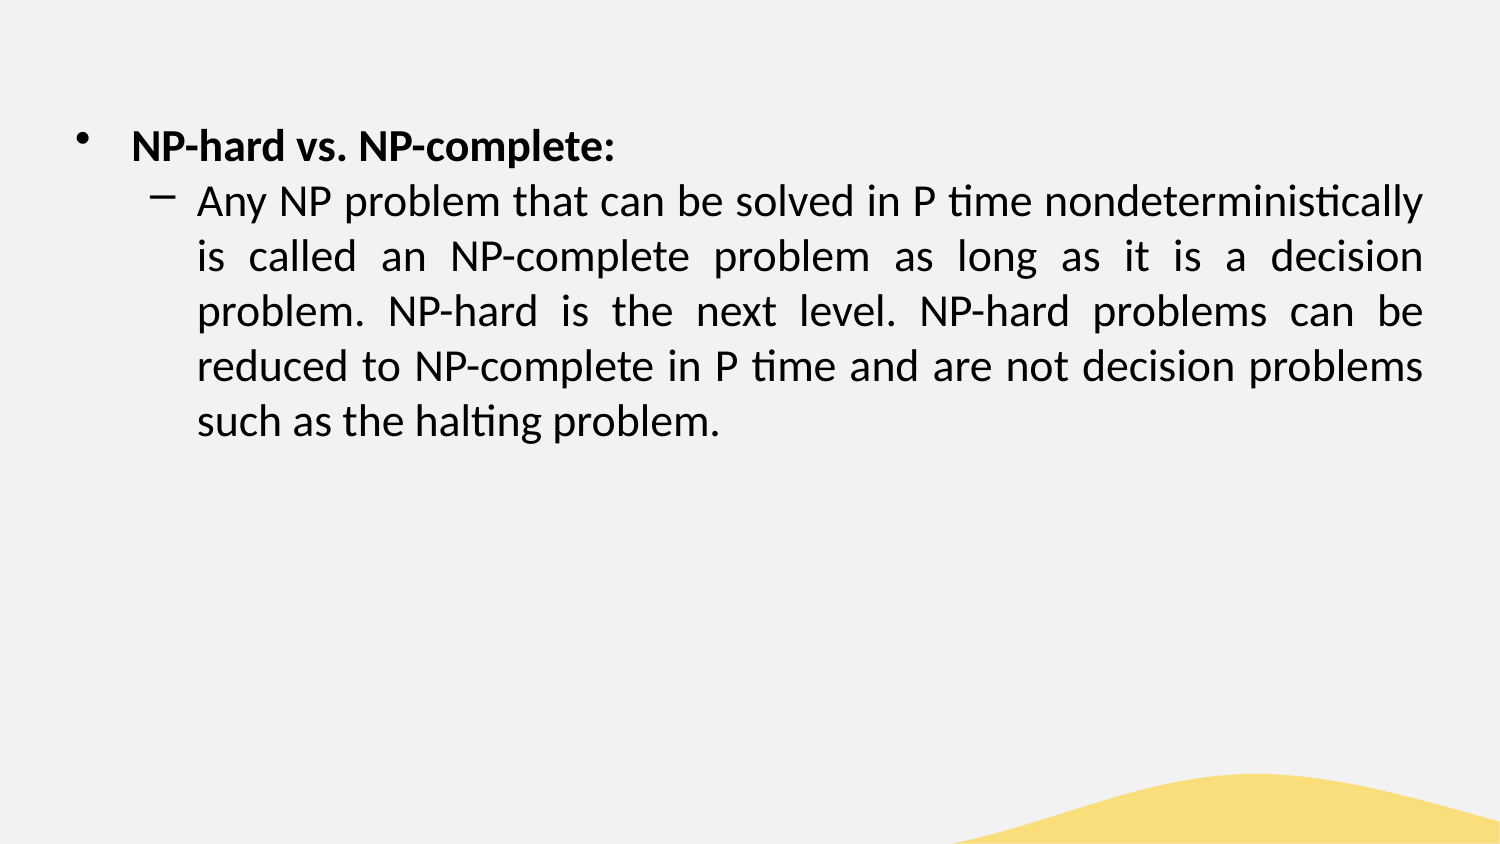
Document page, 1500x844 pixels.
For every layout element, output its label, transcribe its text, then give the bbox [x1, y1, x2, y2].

subtitle NP-hard vs. NP-complete: Any NP problem that can be solved in P time nondeterministically is called an NP-complete problem as long as it is a decision problem. NP-hard is the next level. NP-hard problems can be reduced to NP-complete in P time and are not decision problems such as the halting problem. [75, 0, 1425, 578]
